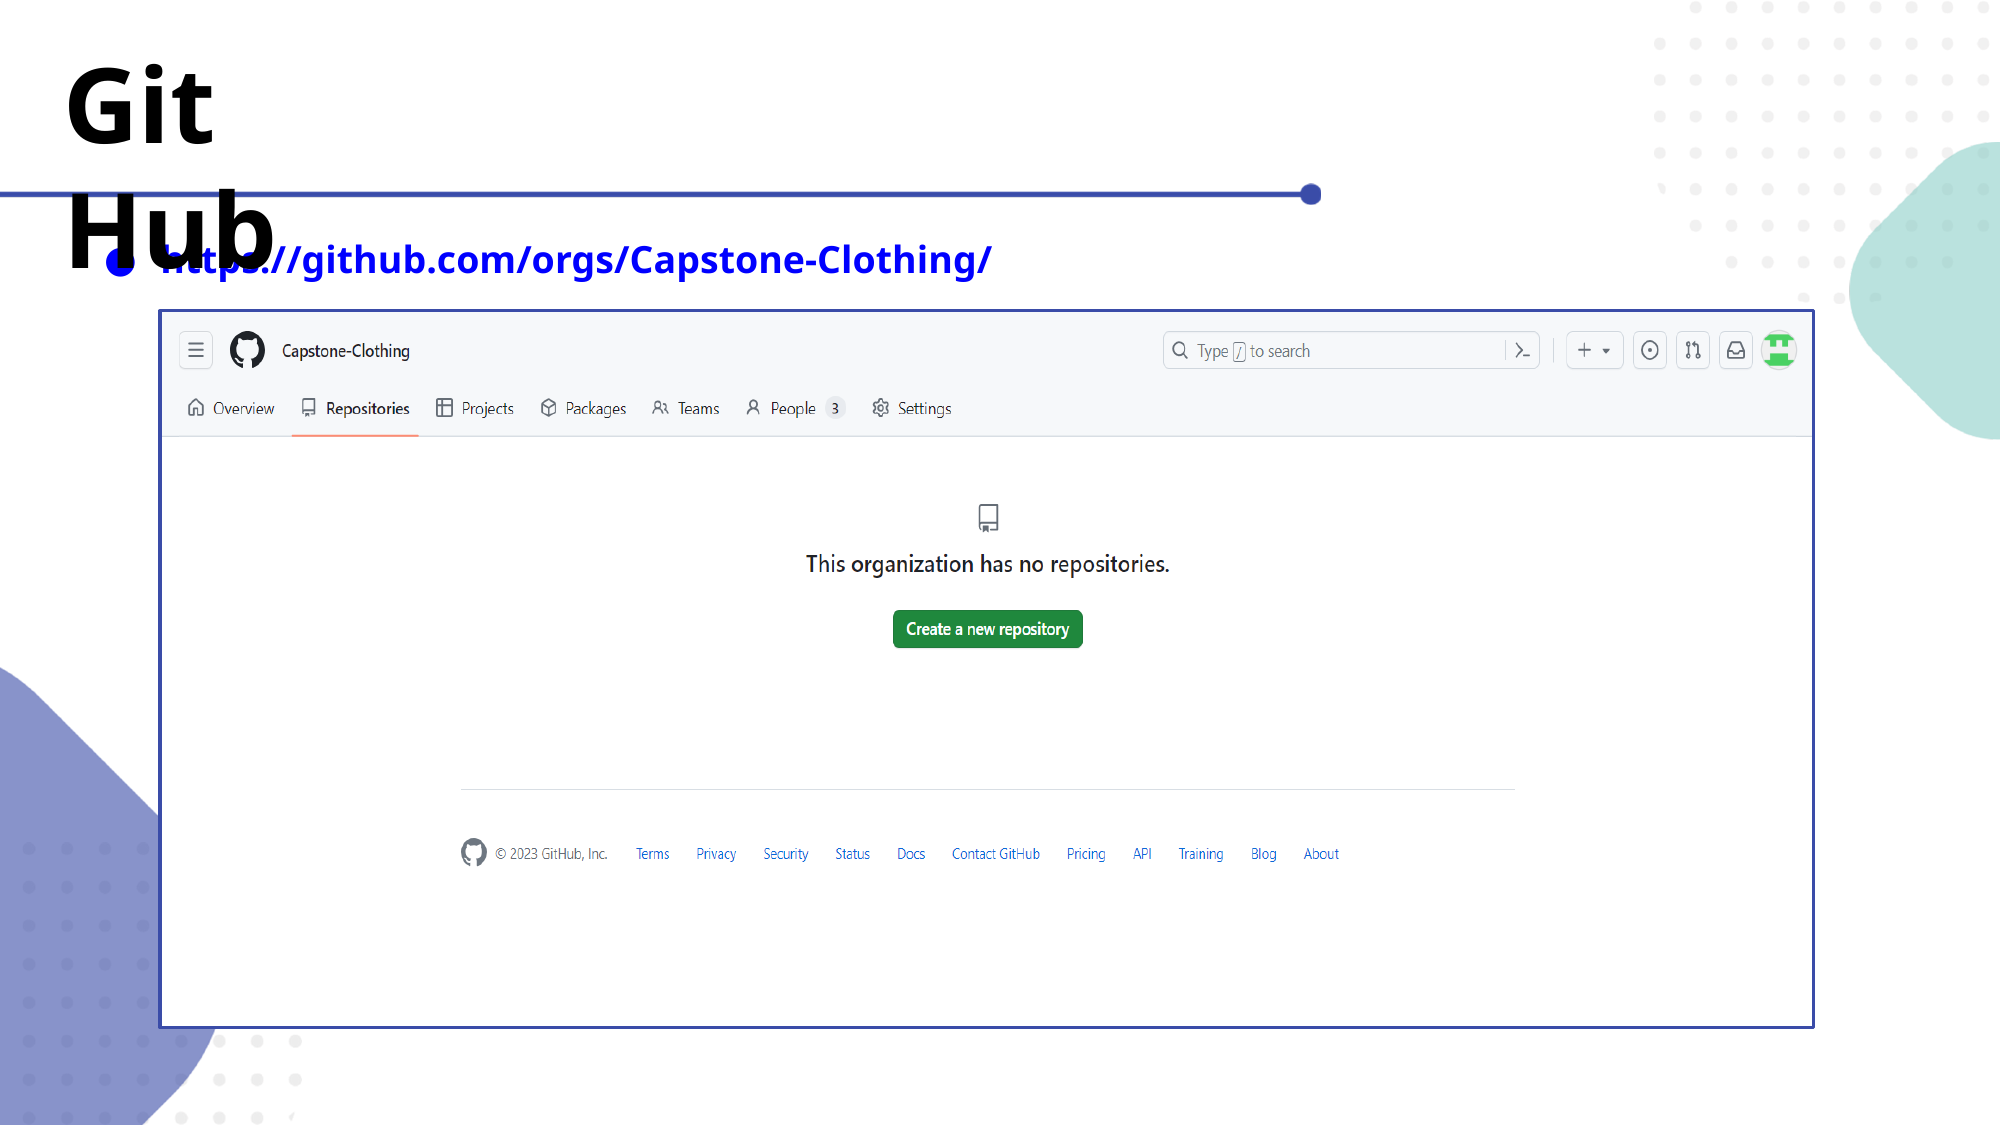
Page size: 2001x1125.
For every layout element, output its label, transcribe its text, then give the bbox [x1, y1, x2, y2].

text_box Git Hub [48, 32, 452, 181]
picture [0, 643, 303, 1125]
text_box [70, 227, 1813, 1027]
picture [0, 182, 1321, 205]
picture [1653, 0, 2000, 440]
text_box Git Hub [48, 213, 452, 298]
